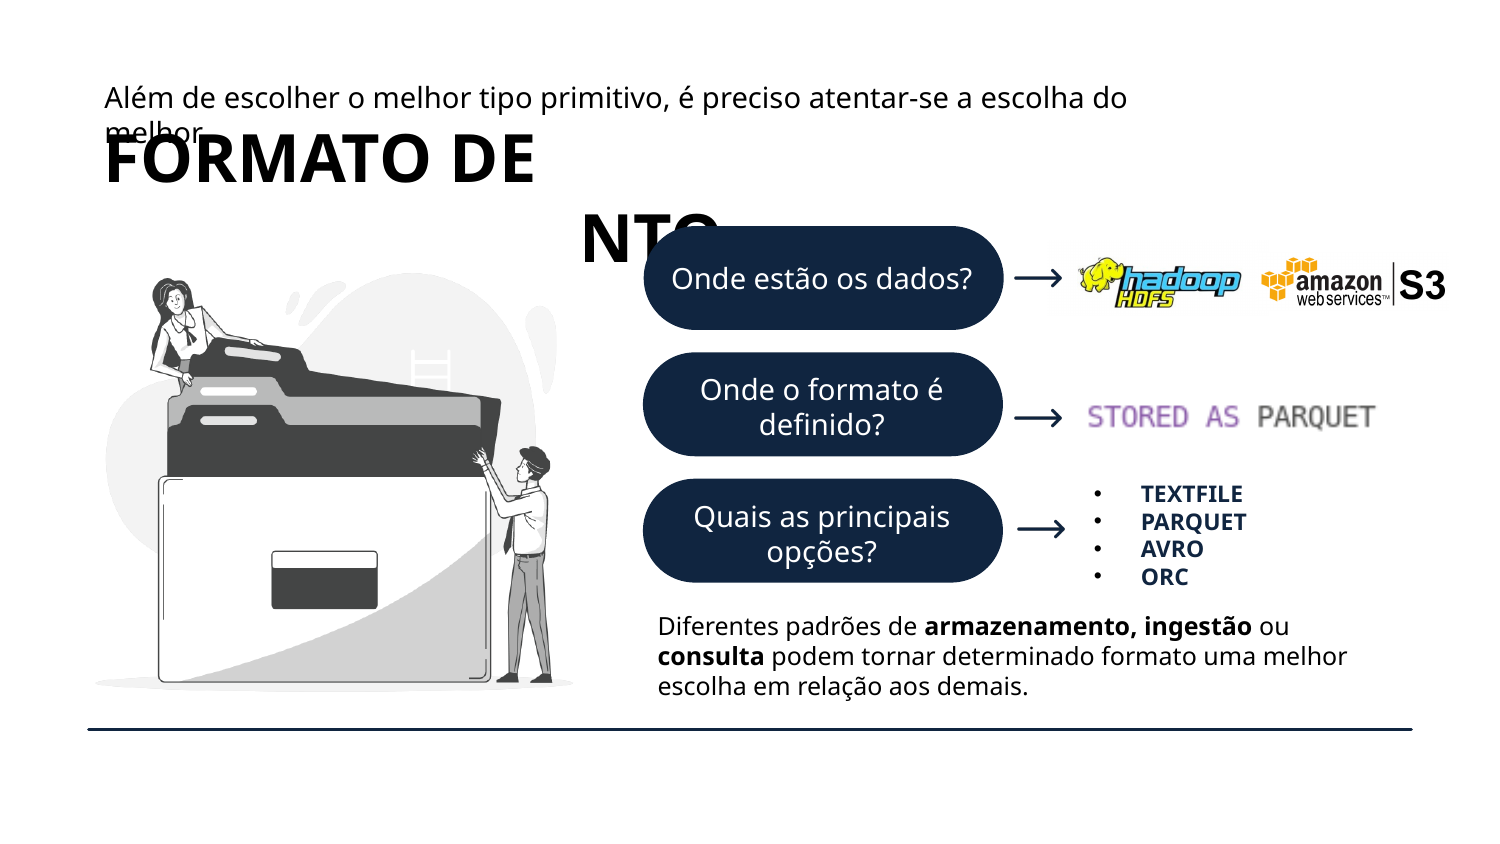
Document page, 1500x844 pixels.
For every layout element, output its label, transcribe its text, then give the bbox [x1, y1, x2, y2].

text_box FORMATO DE ARMAZENAMENTO [88, 100, 1179, 198]
text_box Diferentes padrões de armazenamento, ingestão ou consulta podem tornar determinado formato uma melhor escolha em relação aos demais. [642, 603, 1417, 708]
text_box Além de escolher o melhor tipo primitivo, é preciso atentar-se a escolha do melhor [89, 72, 1249, 158]
picture [1081, 387, 1415, 448]
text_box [642, 478, 1004, 583]
text_box Onde estão os dados? [652, 252, 991, 303]
text_box [643, 226, 1004, 330]
picture [1012, 392, 1064, 444]
picture [1012, 240, 1450, 316]
text_box TEXTFILE PARQUET AVRO ORC [1079, 472, 1418, 597]
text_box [642, 352, 1004, 457]
picture [1015, 503, 1067, 555]
picture [88, 208, 579, 719]
